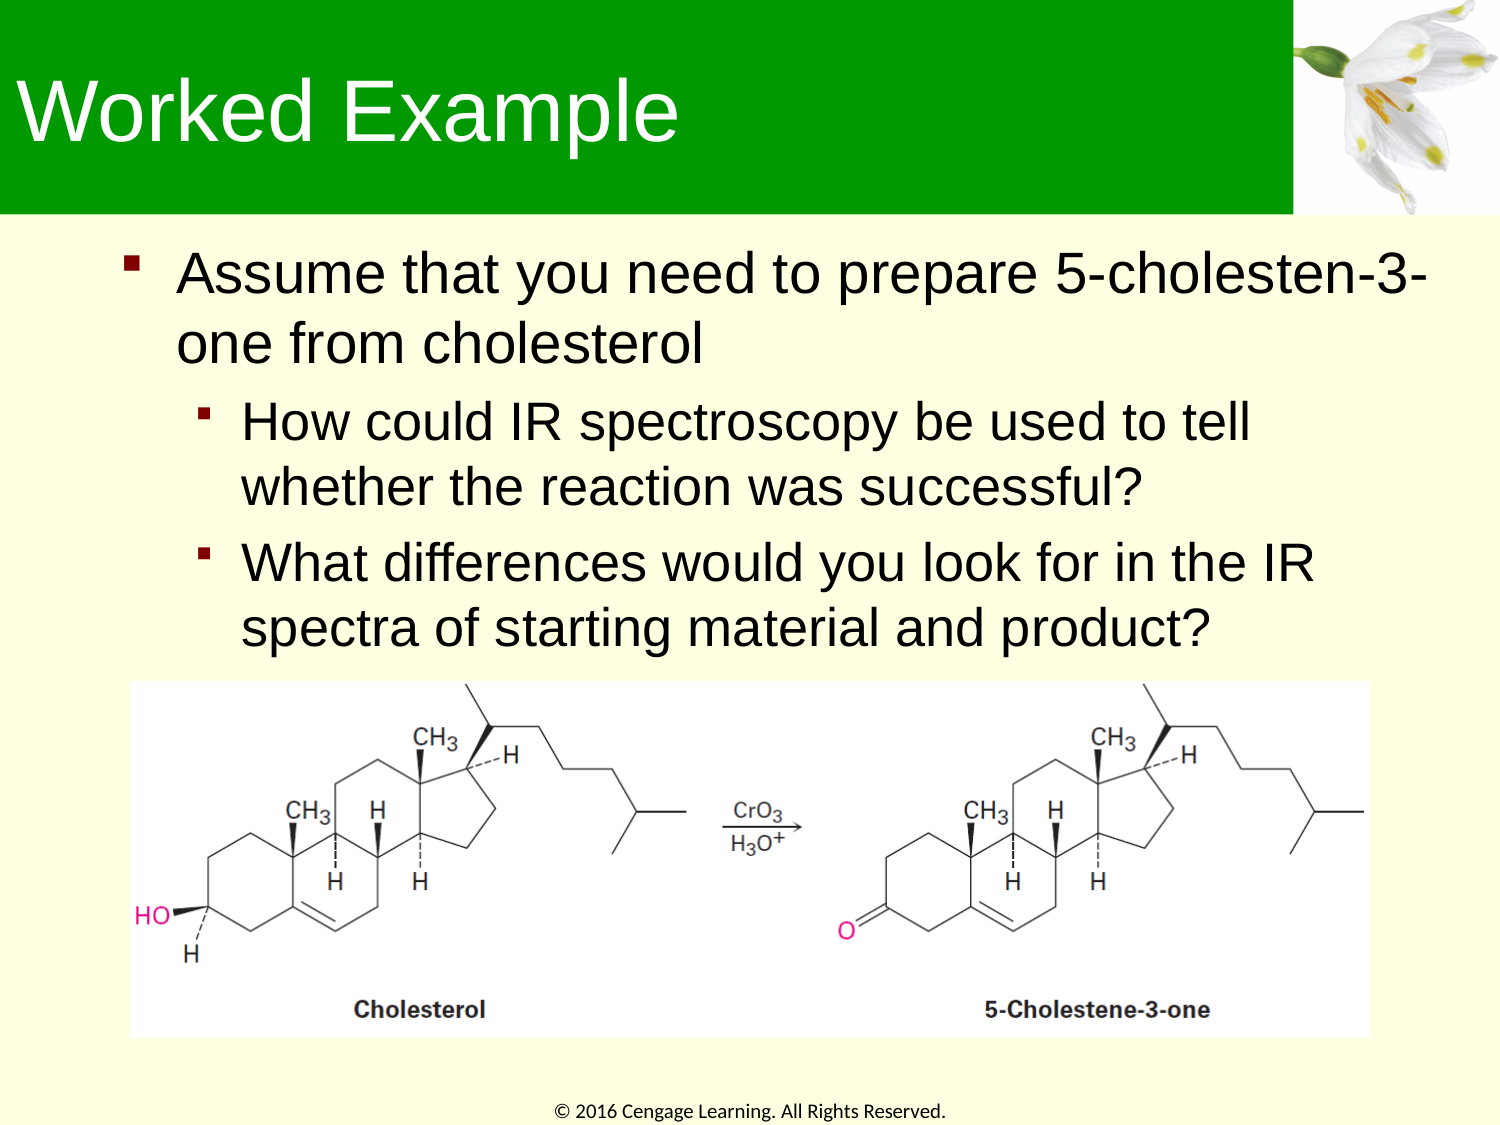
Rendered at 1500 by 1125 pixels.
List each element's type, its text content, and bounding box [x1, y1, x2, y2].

picture [129, 681, 1370, 1038]
picture [1293, 0, 1500, 215]
title Worked Example [0, 0, 1288, 213]
list Assume that you need to prepare 5-cholesten-3-one from cholesterol How could IR spectroscopy be used to tell whether the reaction was successful? What differences would you look for in the IR spectra of starting material and product? [103, 227, 1450, 1065]
